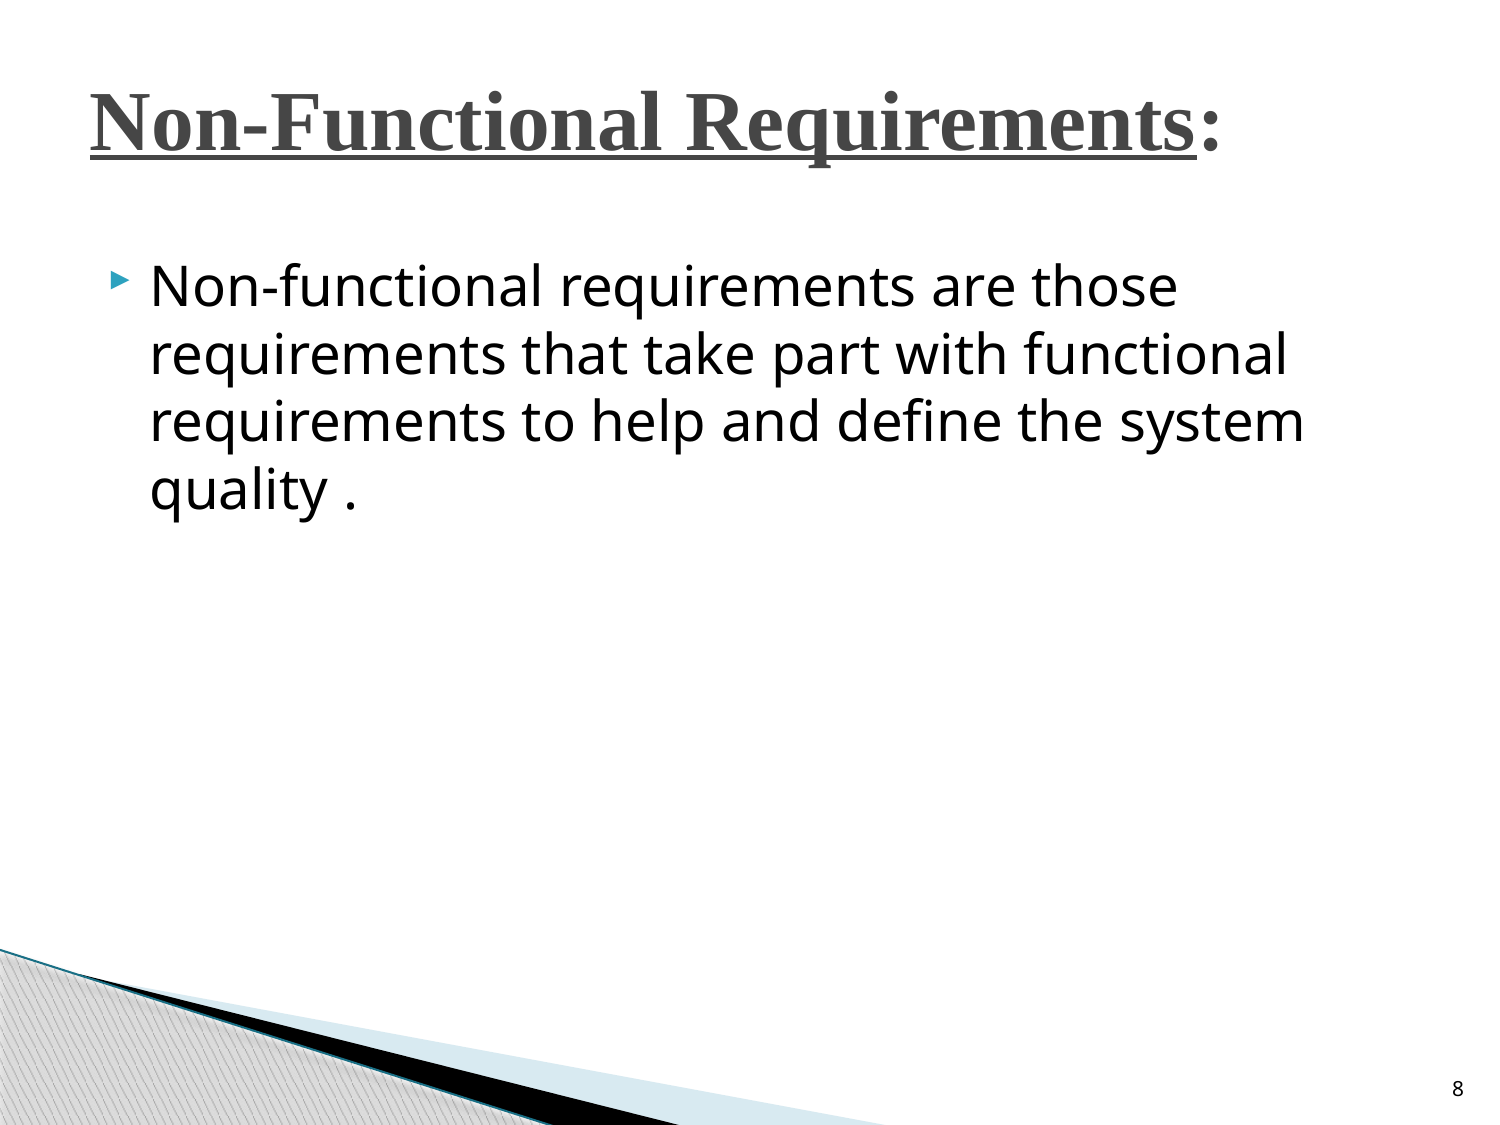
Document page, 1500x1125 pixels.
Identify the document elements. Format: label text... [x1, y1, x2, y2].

title Non-Functional Requirements: [75, 45, 1425, 233]
list Non-functional requirements are those requirements that take part with functional requirements to help and define the system quality . [75, 243, 1425, 986]
slide_number 8 [1418, 1051, 1479, 1112]
